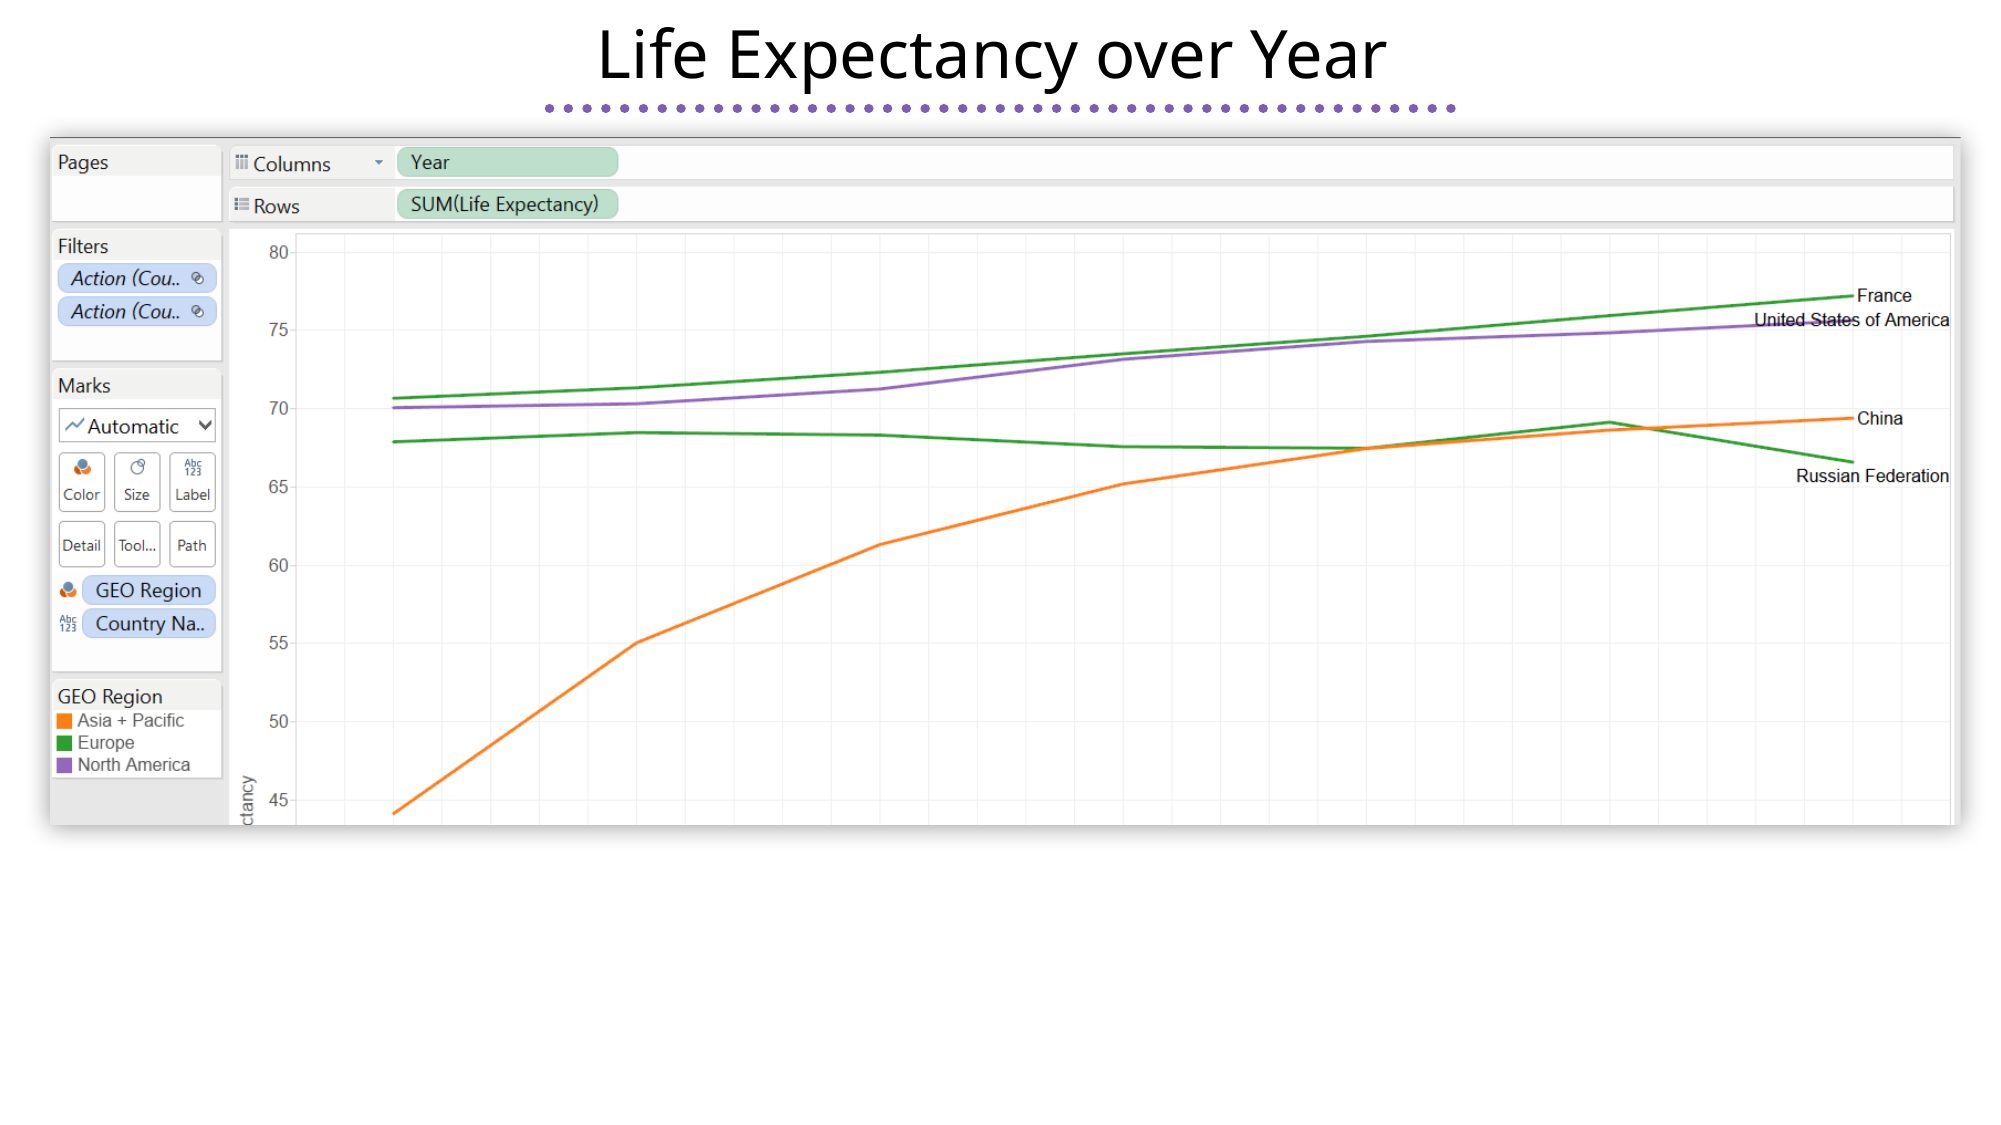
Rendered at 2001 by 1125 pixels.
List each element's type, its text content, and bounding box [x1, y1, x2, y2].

title Life Expectancy over Year [137, 5, 1849, 109]
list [49, 137, 1961, 825]
